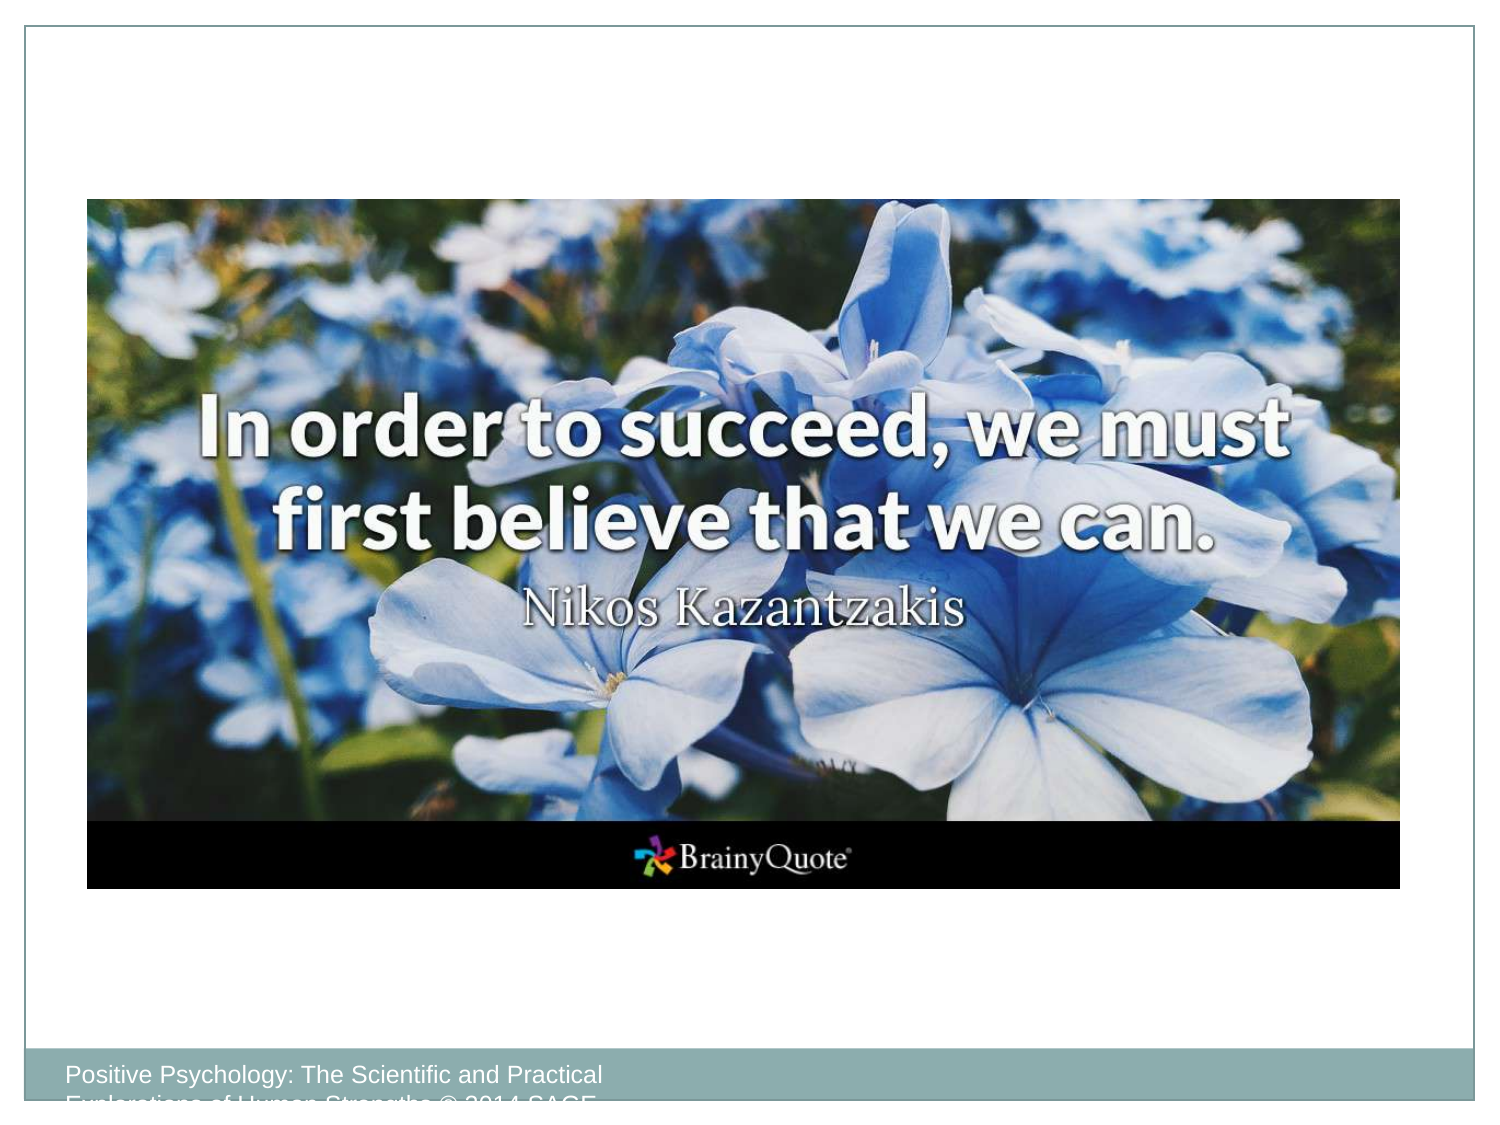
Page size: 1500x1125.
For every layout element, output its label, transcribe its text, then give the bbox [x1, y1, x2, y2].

picture [87, 199, 1401, 890]
footer Positive Psychology: The Scientific and Practical Explorations of Human Strengths © 2014 SAGE [50, 1051, 638, 1112]
